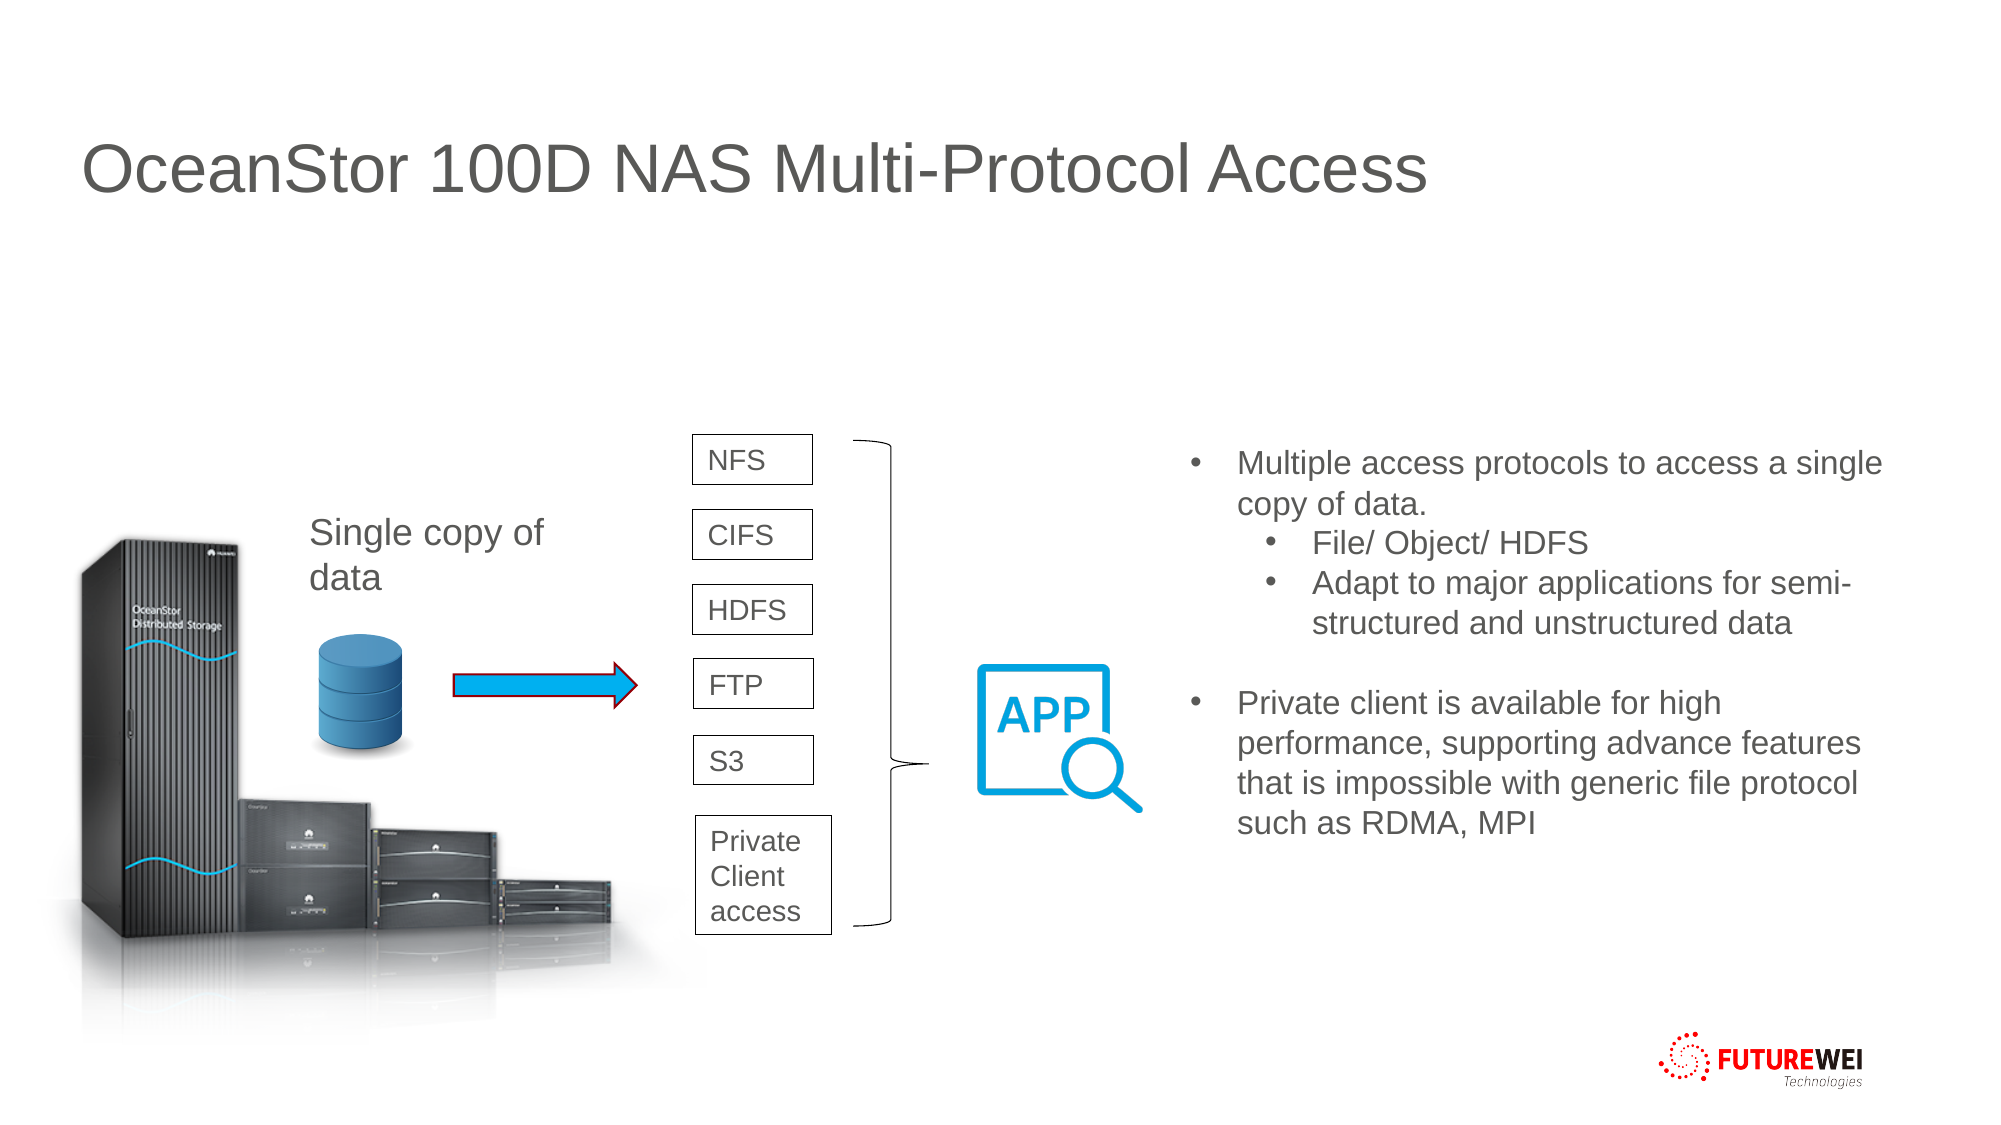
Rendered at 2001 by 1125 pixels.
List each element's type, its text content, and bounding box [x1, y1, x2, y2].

text_box Multiple access protocols to access a single copy of data. File/ Object/ HDFS Adapt to major applications for semi-structured and unstructured data Private client is available for high performance, supporting advance features that is impossible with generic file protocol such as RDMA, MPI [1175, 434, 1941, 849]
text_box CIFS [714, 509, 813, 560]
picture [928, 664, 1176, 813]
text_box NFS [692, 434, 813, 485]
text_box [853, 439, 928, 927]
picture [1638, 1011, 1882, 1102]
text_box S3 [714, 735, 814, 785]
text_box HDFS [714, 584, 813, 635]
text_box OceanStor 100D NAS Multi-Protocol Access [66, 61, 1792, 280]
text_box FTP [714, 658, 814, 709]
picture [1069, 745, 1116, 792]
picture [0, 453, 714, 1054]
text_box Private Client access [714, 815, 832, 935]
